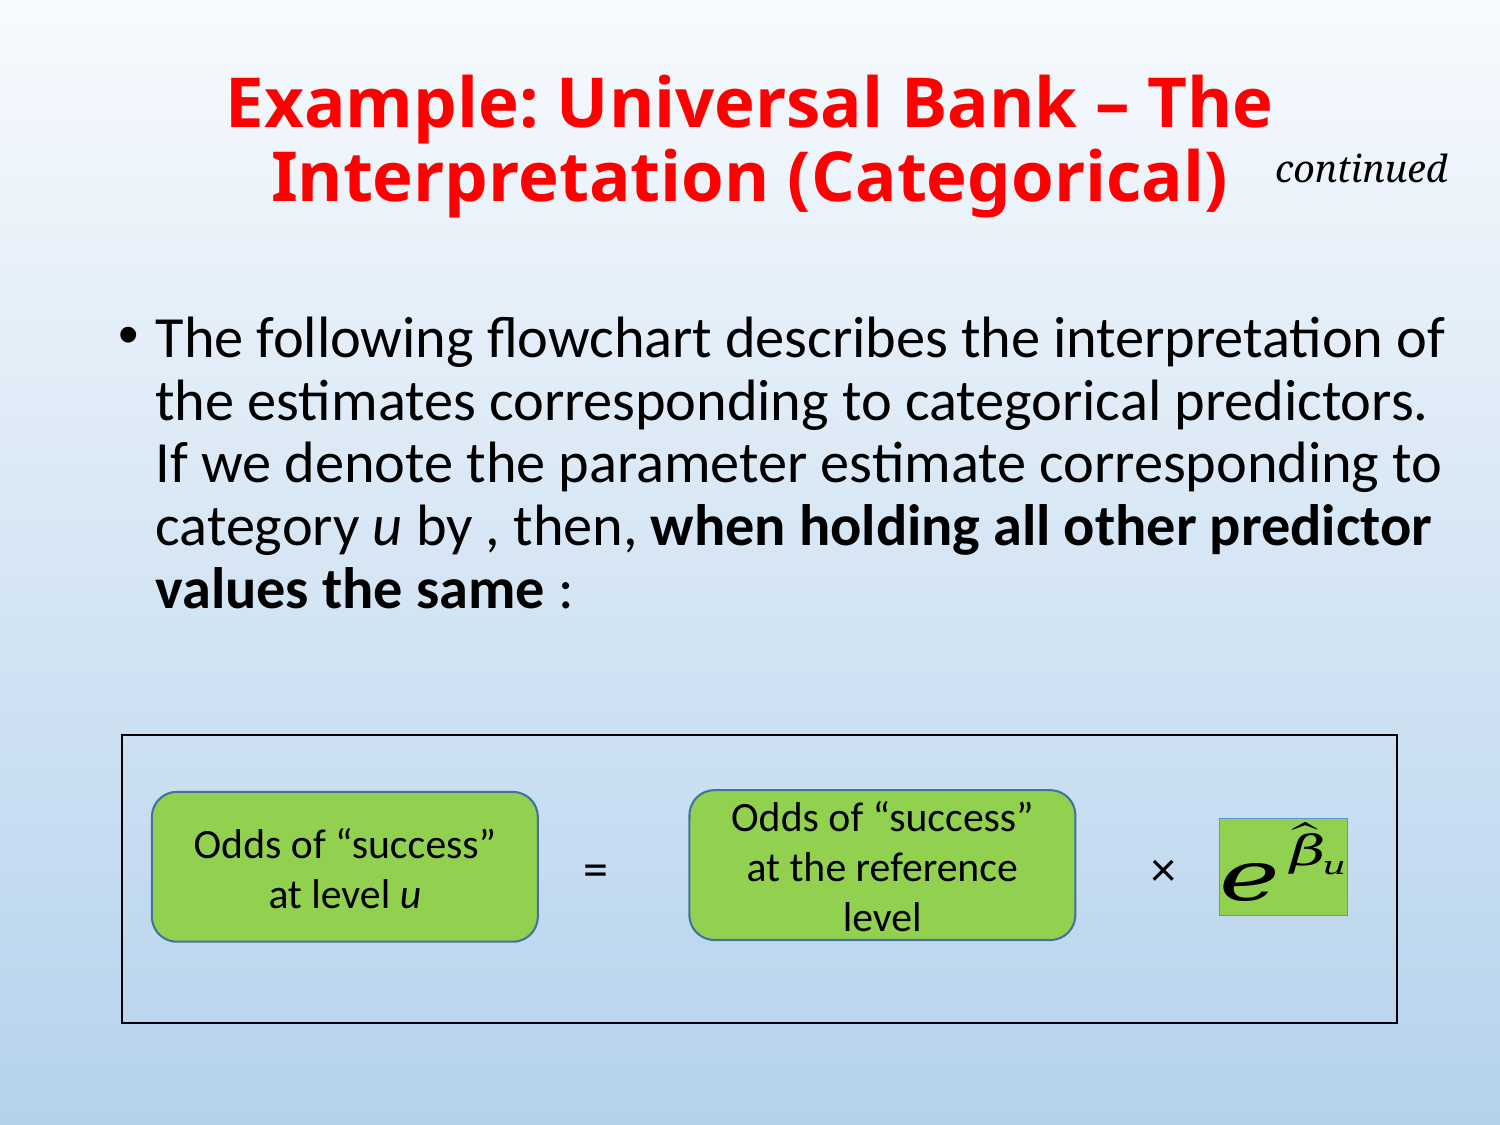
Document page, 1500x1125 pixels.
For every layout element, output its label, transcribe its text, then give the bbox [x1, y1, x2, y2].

text_box continued [1260, 137, 1463, 198]
text_box [121, 734, 1398, 1024]
title Example: Universal Bank – The Interpretation (Categorical) [103, 59, 1397, 225]
